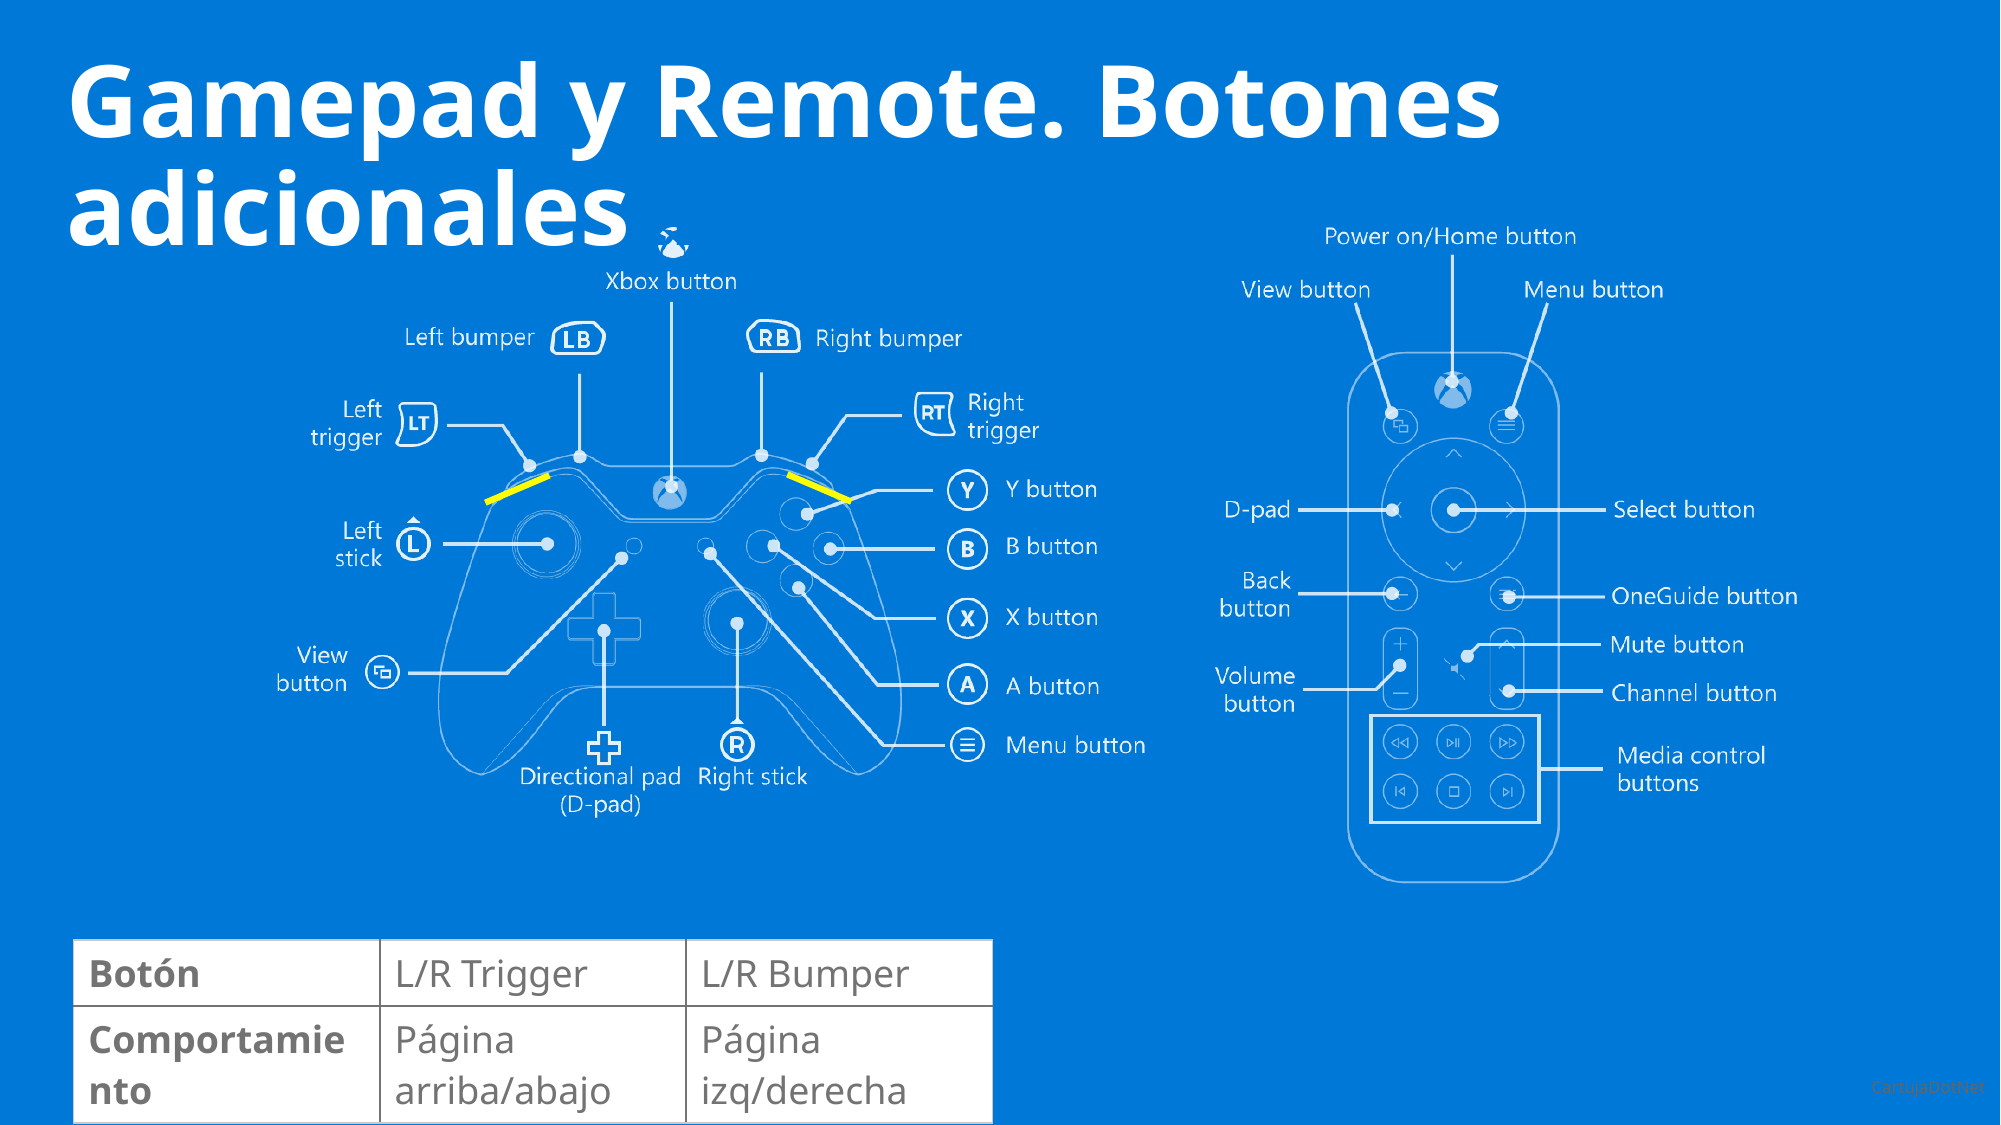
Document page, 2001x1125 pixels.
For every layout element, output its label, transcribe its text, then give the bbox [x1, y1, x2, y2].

picture [169, 95, 1831, 1030]
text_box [787, 474, 852, 502]
table_header Botón [74, 941, 169, 1005]
table_cell Página izq/derecha [687, 1030, 992, 1122]
table_cell Página arriba/abajo [381, 1030, 685, 1122]
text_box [485, 475, 550, 503]
table_cell Comportamiento [74, 1007, 379, 1122]
title Gamepad y Remote. Botones adicionalesInputs [44, 33, 1956, 195]
